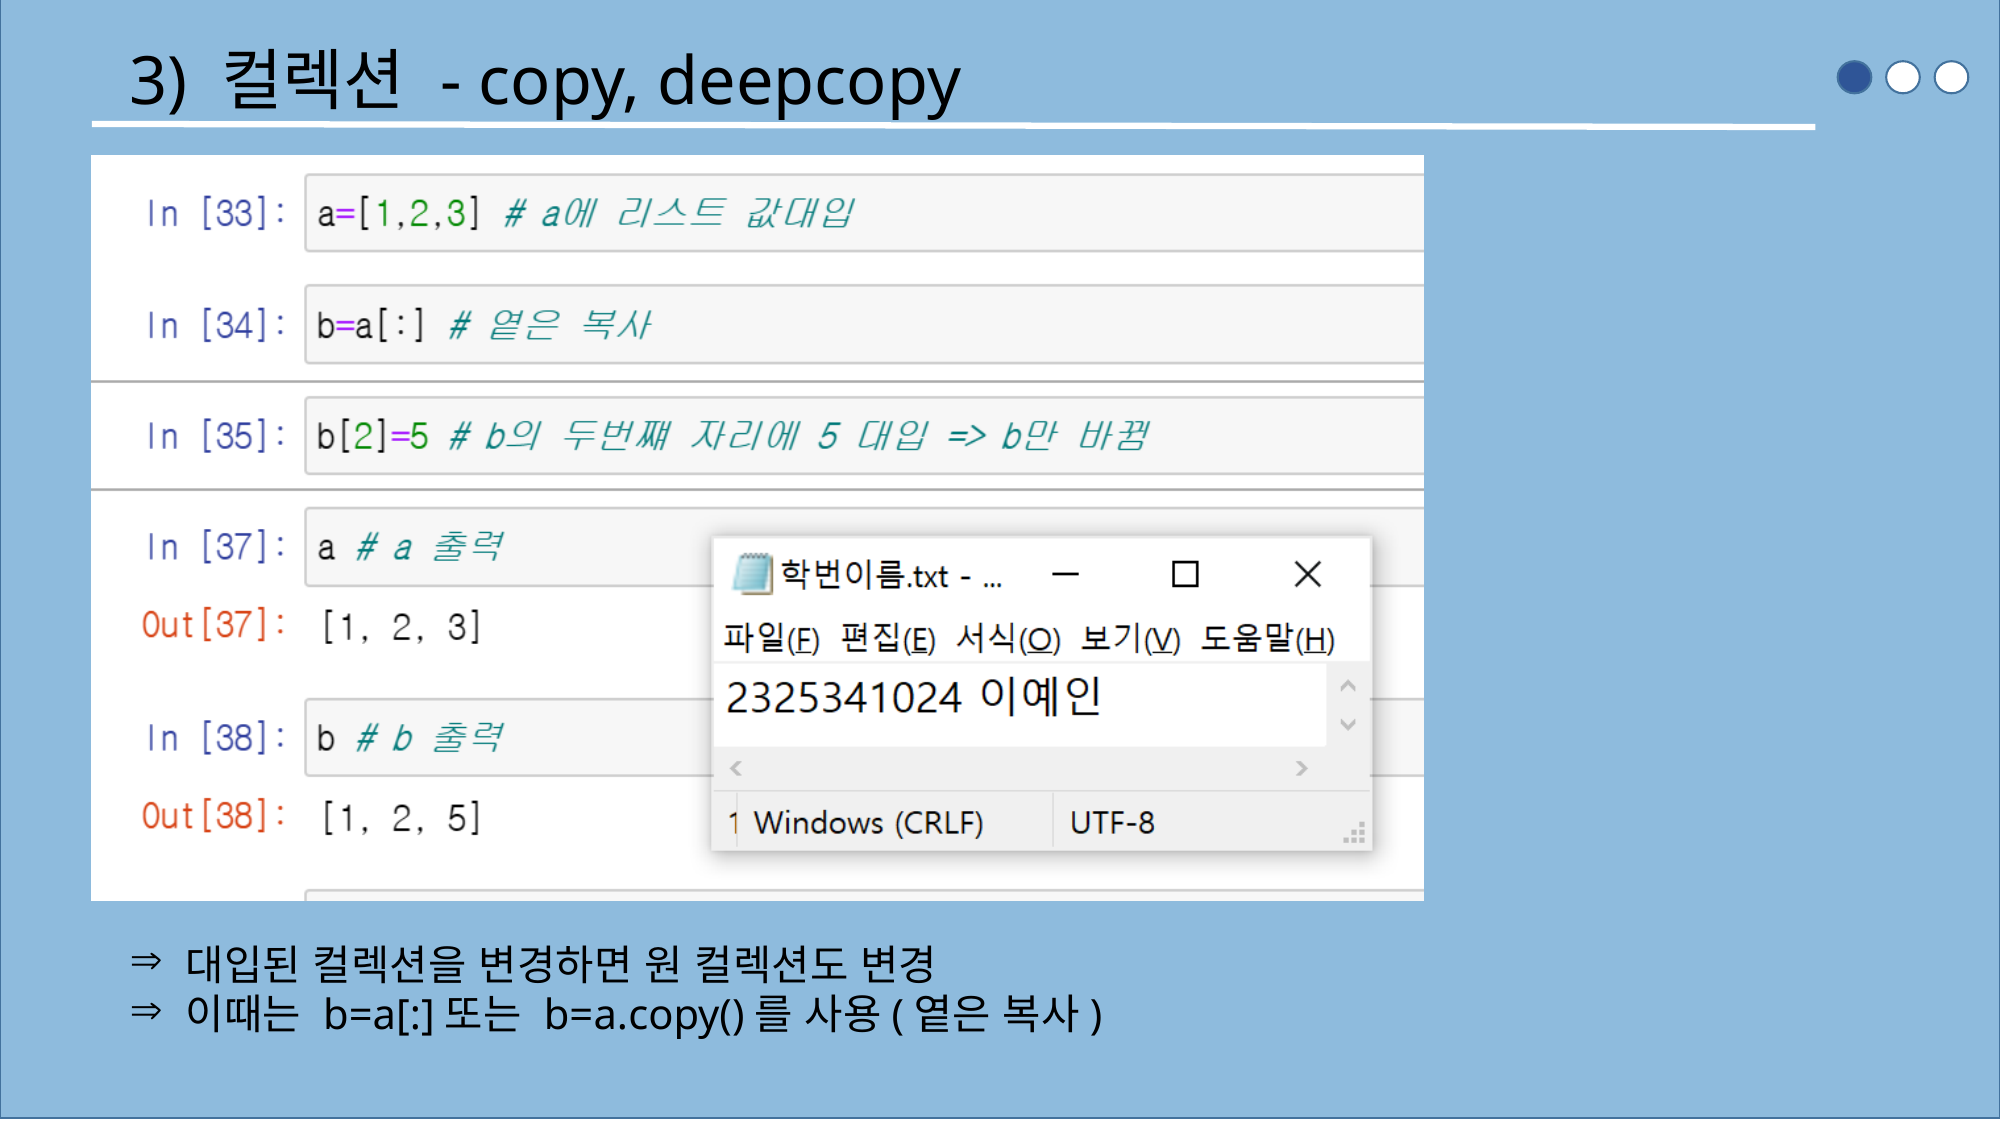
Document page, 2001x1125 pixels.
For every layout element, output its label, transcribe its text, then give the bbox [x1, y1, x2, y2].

text_box [0, 0, 2000, 1119]
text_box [1837, 61, 1969, 94]
picture [91, 155, 1425, 902]
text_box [91, 123, 1816, 127]
text_box 대입된 컬렉션을 변경하면 원 컬렉션도 변경 이때는 b=a[:]또는 b=a.copy()를 사용(옅은 복사) [114, 930, 1881, 1046]
text_box 3) 컬렉션 - copy, deepcopy [114, 30, 1663, 123]
